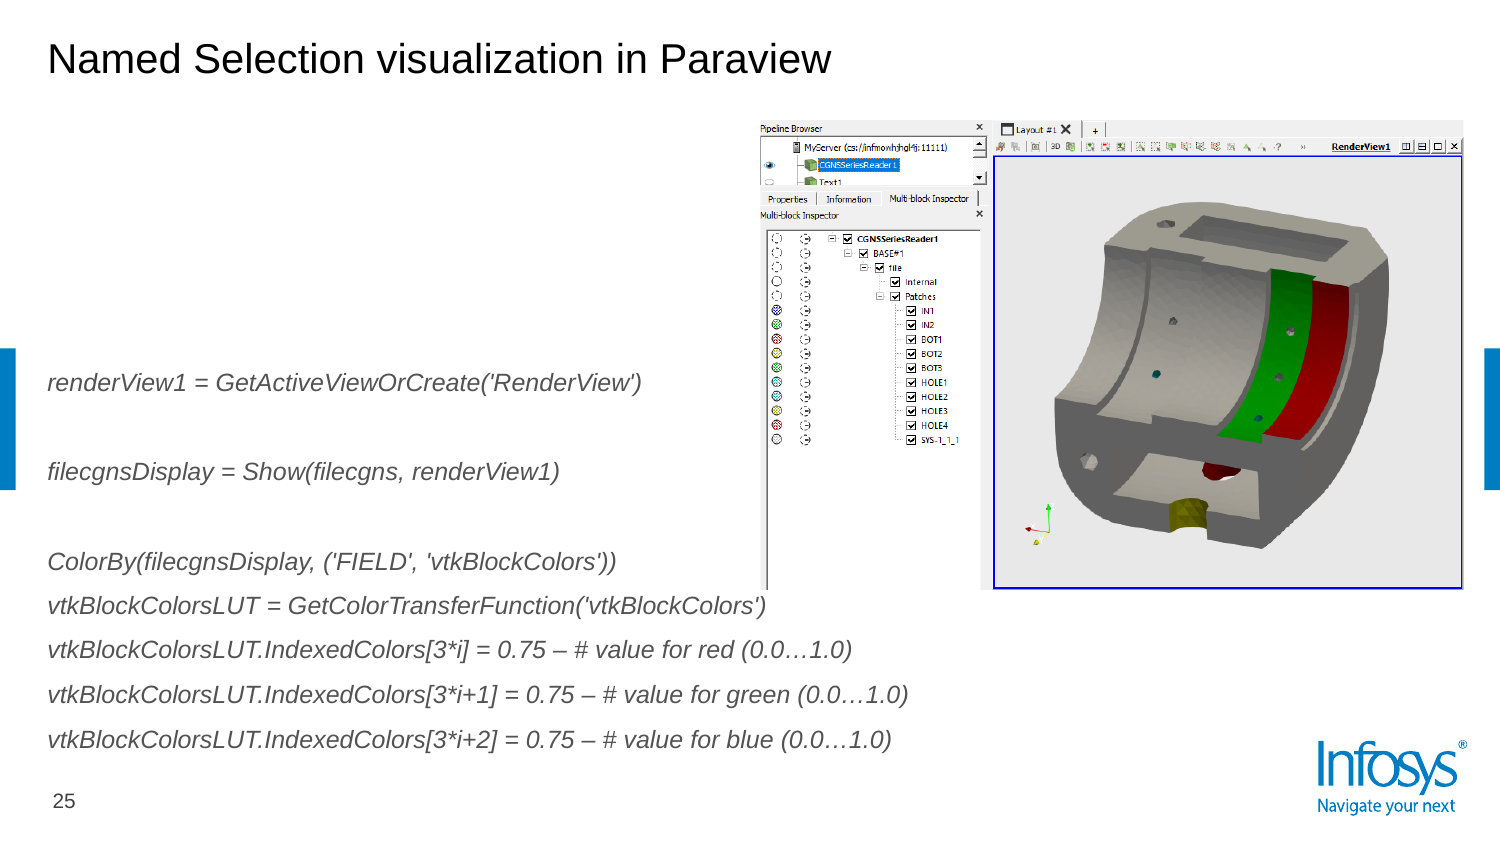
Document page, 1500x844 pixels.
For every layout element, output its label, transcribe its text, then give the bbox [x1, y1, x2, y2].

list renderView1 = GetActiveViewOrCreate('RenderView') filecgnsDisplay = Show(filecgns, renderView1) ColorBy(filecgnsDisplay, ('FIELD', 'vtkBlockColors')) vtkBlockColorsLUT = GetColorTransferFunction('vtkBlockColors') vtkBlockColorsLUT.IndexedColors[3*i] = 0.75 – # value for red (0.0…1.0) vtkBlockColorsLUT.IndexedColors[3*i+1] = 0.75 – # value for green (0.0…1.0) vtkBlockColorsLUT.IndexedColors[3*i+2] = 0.75 – # value for blue (0.0…1.0) [32, 359, 1414, 780]
slide_number 25 [37, 780, 115, 826]
picture [760, 120, 1464, 590]
title Named Selection visualization in Paraview [32, 24, 1464, 99]
